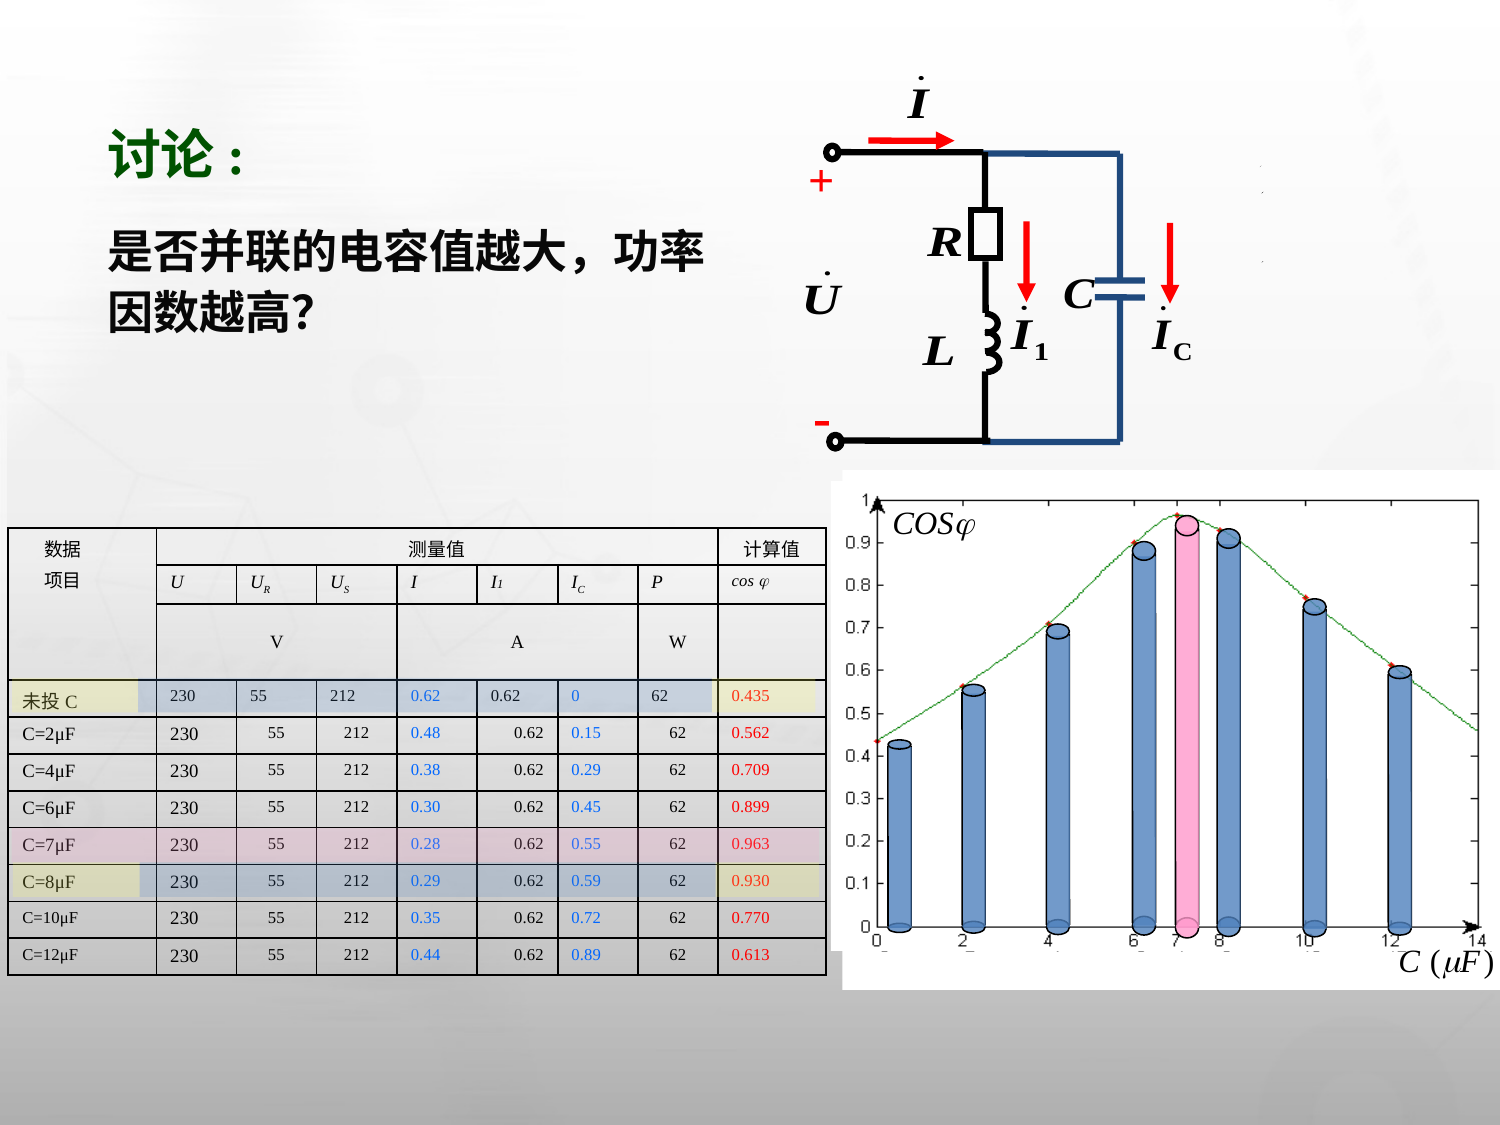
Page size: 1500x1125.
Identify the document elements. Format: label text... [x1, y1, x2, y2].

table_cell 212 [317, 939, 396, 974]
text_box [1174, 515, 1200, 939]
table_cell 212 [317, 755, 396, 790]
table_cell 0.45 [559, 792, 637, 827]
table_cell 0.29 [559, 755, 637, 790]
table_cell 0.62 [478, 725, 557, 753]
table_cell 0.35 [398, 909, 476, 937]
table_cell 0.72 [559, 909, 637, 937]
table_cell U [157, 566, 236, 603]
table_cell 62 [639, 792, 717, 827]
table_header 计算值 [719, 529, 824, 564]
table_cell 62 [639, 909, 717, 937]
table_cell 230 [157, 939, 236, 974]
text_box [1216, 528, 1242, 937]
table_cell 0.613 [719, 939, 825, 974]
table_cell 0.62 [478, 755, 557, 790]
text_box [1131, 541, 1157, 936]
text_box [961, 683, 987, 934]
table_cell 0.62 [478, 792, 557, 827]
table_cell 0.38 [398, 755, 476, 790]
table_header 数据 项目 [9, 529, 156, 679]
table_cell 0.963 [820, 828, 824, 864]
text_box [12, 861, 820, 898]
table_cell 0.89 [559, 939, 637, 974]
table_cell 55 [237, 755, 316, 790]
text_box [792, 70, 1203, 456]
table_cell 55 [237, 939, 316, 974]
table_cell 0.899 [719, 792, 824, 827]
table_cell C=10μF [9, 906, 156, 937]
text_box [887, 739, 912, 933]
table_cell 212 [317, 909, 396, 937]
table_cell 230 [157, 792, 236, 827]
table_cell C=4μF [9, 755, 156, 790]
table_cell 212 [317, 725, 396, 753]
table_cell 0.30 [398, 792, 476, 827]
table_cell 0.62 [478, 939, 557, 974]
table_cell 230 [157, 755, 236, 790]
table_cell 0.770 [719, 906, 824, 937]
table_cell cos  [719, 566, 824, 603]
table_cell 230 [157, 909, 236, 937]
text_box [1302, 598, 1328, 938]
table_cell V [157, 605, 396, 677]
table_cell 0.709 [719, 755, 824, 790]
picture [0, 0, 1500, 1125]
table_cell A [398, 605, 637, 677]
table_cell 230 [157, 725, 236, 753]
text_box 是否并联的电容值越大，功率因数越高？ [92, 210, 727, 347]
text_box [1387, 665, 1413, 936]
table_cell 0.562 [719, 718, 824, 753]
table_cell I [398, 566, 476, 603]
table_cell C=2μF [9, 723, 156, 753]
text_box 讨论: [92, 112, 334, 193]
table_cell 62 [639, 755, 717, 790]
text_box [11, 677, 816, 713]
table_cell [719, 605, 824, 679]
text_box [1045, 623, 1071, 936]
table_cell 0.15 [559, 725, 637, 753]
table_cell 55 [237, 909, 316, 937]
table_cell I1 [478, 566, 557, 603]
table_cell 0.48 [398, 725, 476, 753]
table_cell 0.435 [819, 681, 824, 716]
table_cell P [639, 566, 717, 603]
text_box [11, 827, 820, 863]
table_cell 212 [317, 792, 396, 827]
table_cell 0.62 [478, 909, 557, 937]
table_cell US [317, 566, 396, 603]
table_cell C=6μF [9, 792, 156, 827]
table_cell 62 [639, 725, 717, 753]
table_cell 55 [237, 792, 316, 827]
table_cell IC [559, 566, 637, 603]
table_cell 62 [639, 939, 717, 974]
table_cell W [639, 605, 717, 677]
table_cell 0.44 [398, 939, 476, 974]
table_cell UR [237, 566, 316, 603]
table_cell C=12μF [9, 939, 156, 974]
table_header 测量值 [157, 529, 717, 564]
table_cell 55 [237, 725, 316, 753]
